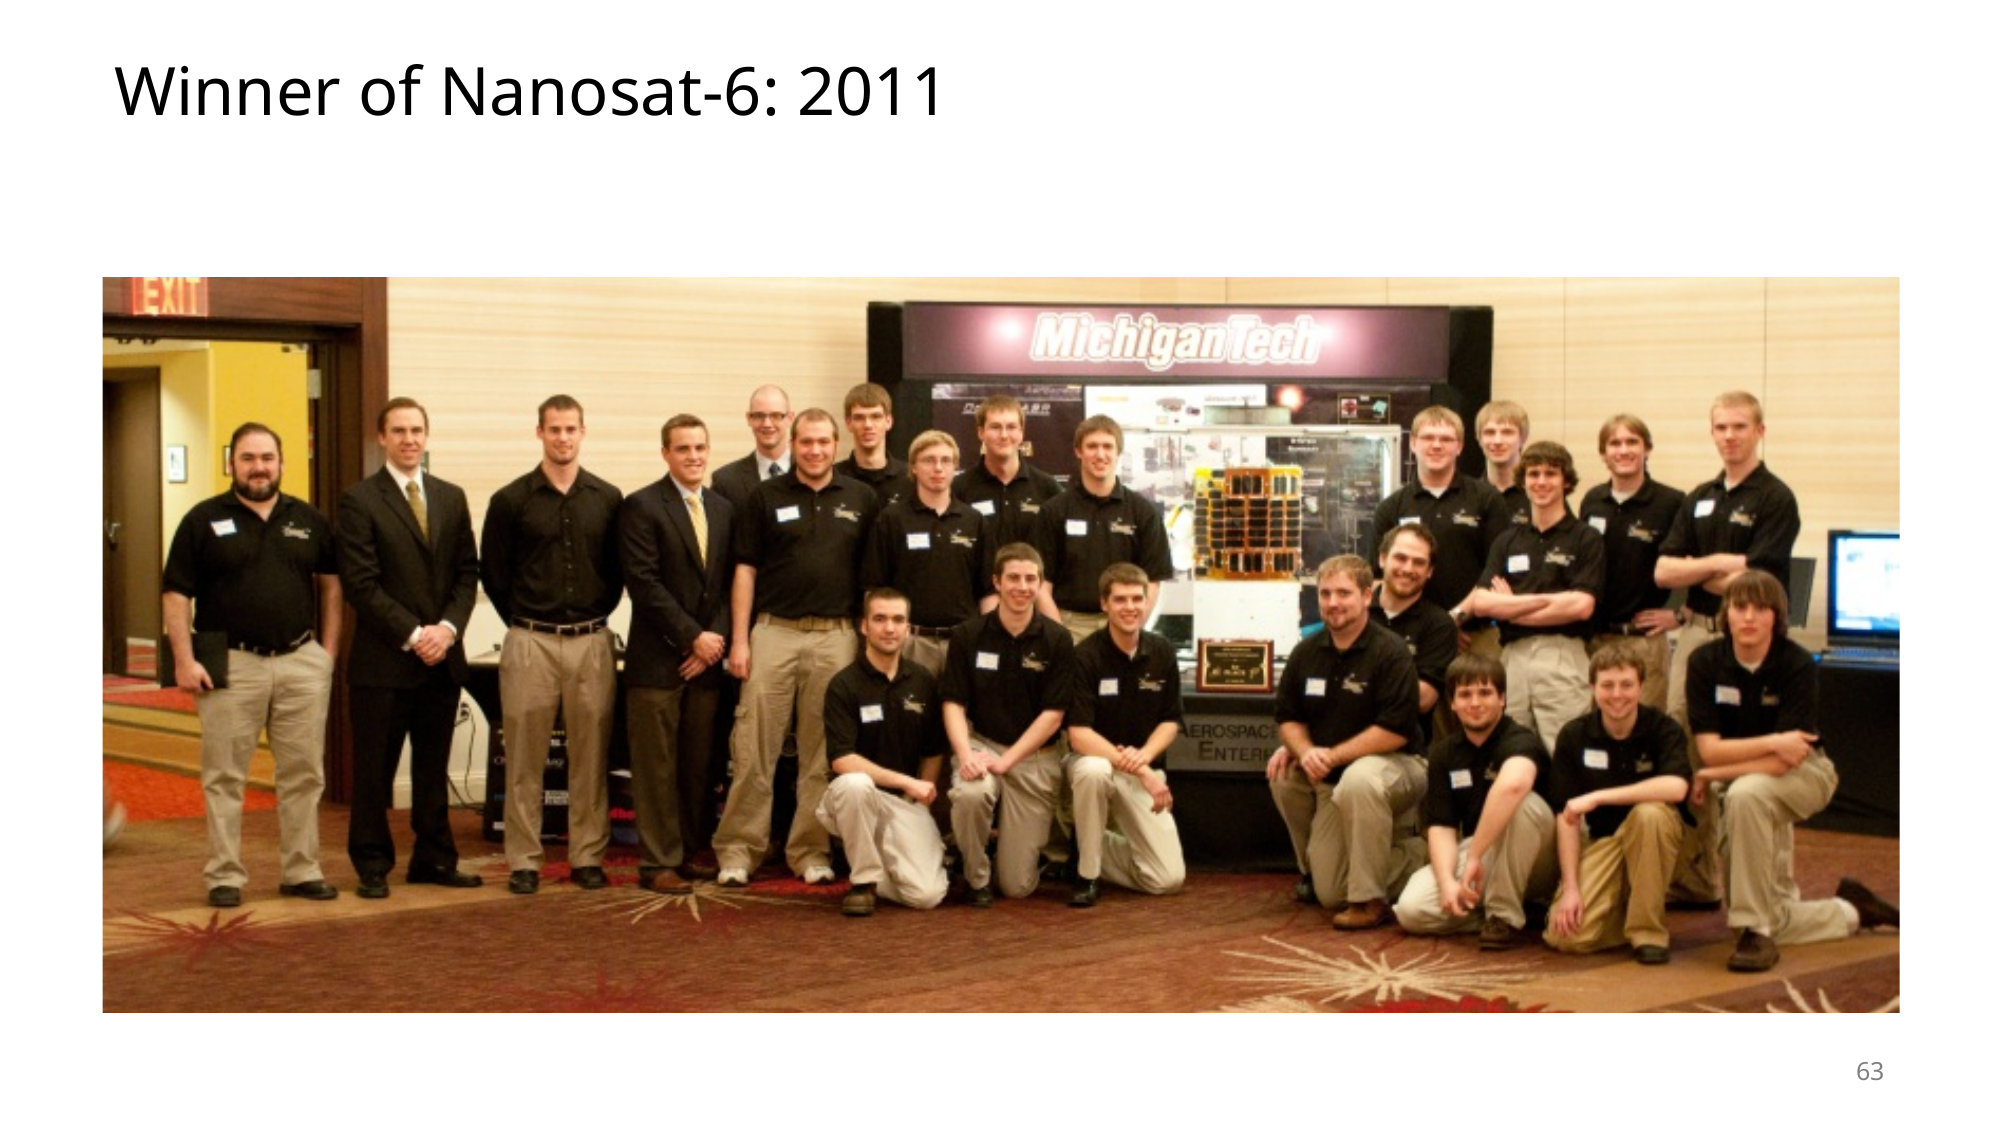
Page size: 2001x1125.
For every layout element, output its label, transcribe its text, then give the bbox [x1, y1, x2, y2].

picture [102, 277, 1900, 1013]
slide_number 63 [1749, 1042, 1900, 1103]
title Winner of Nanosat-6: 2011 [99, 37, 1900, 150]
